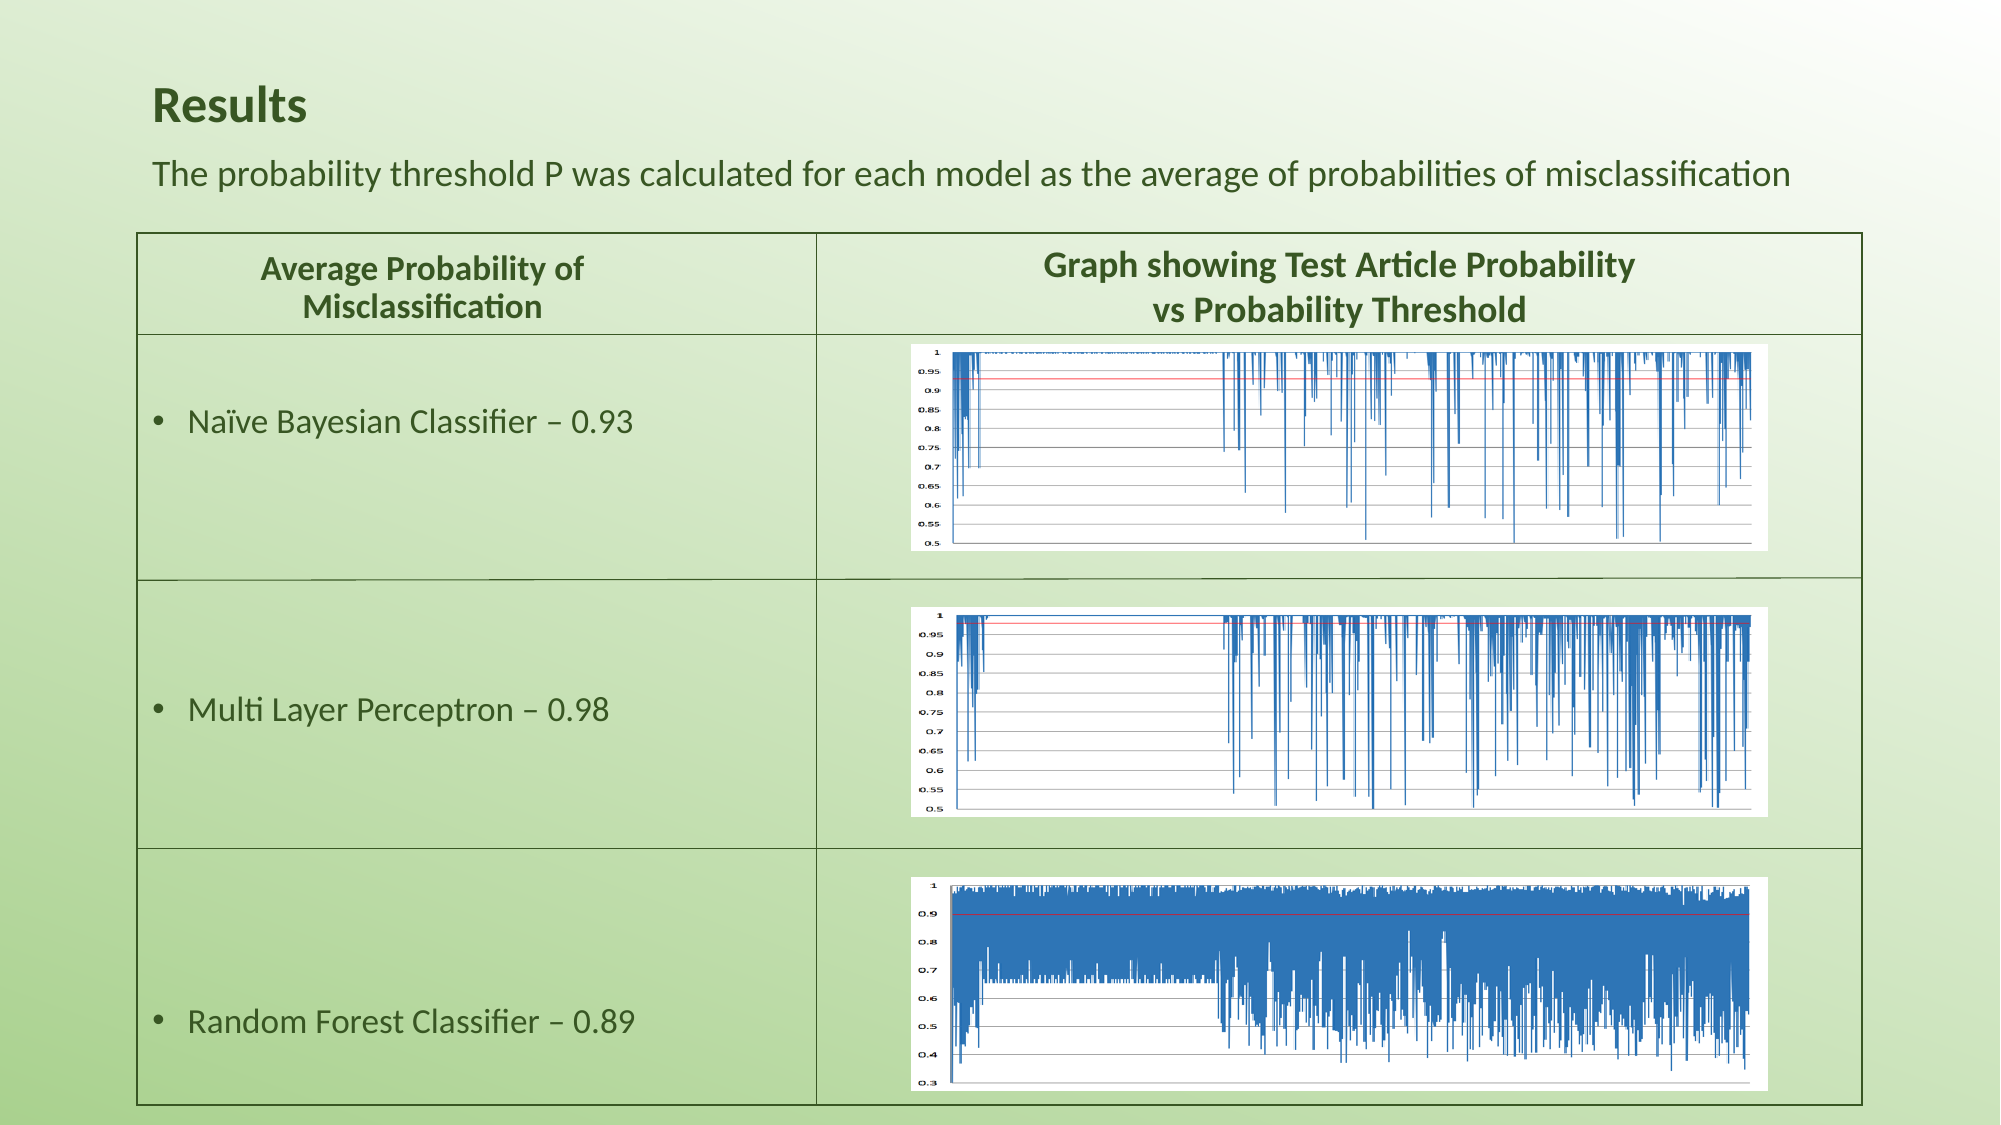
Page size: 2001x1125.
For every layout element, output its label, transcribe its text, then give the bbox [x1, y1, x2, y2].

picture [911, 607, 1768, 817]
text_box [817, 577, 1863, 581]
text_box [817, 849, 1863, 1106]
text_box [137, 577, 816, 581]
text_box [817, 232, 1863, 334]
text_box [817, 581, 1863, 848]
text_box [817, 335, 1863, 577]
title Results [137, 78, 1863, 134]
picture [911, 344, 1768, 551]
text_box [136, 232, 816, 1106]
picture [911, 877, 1768, 1091]
text_box The probability threshold P was calculated for each model as the average of probabilities of misclassification [137, 142, 1863, 202]
